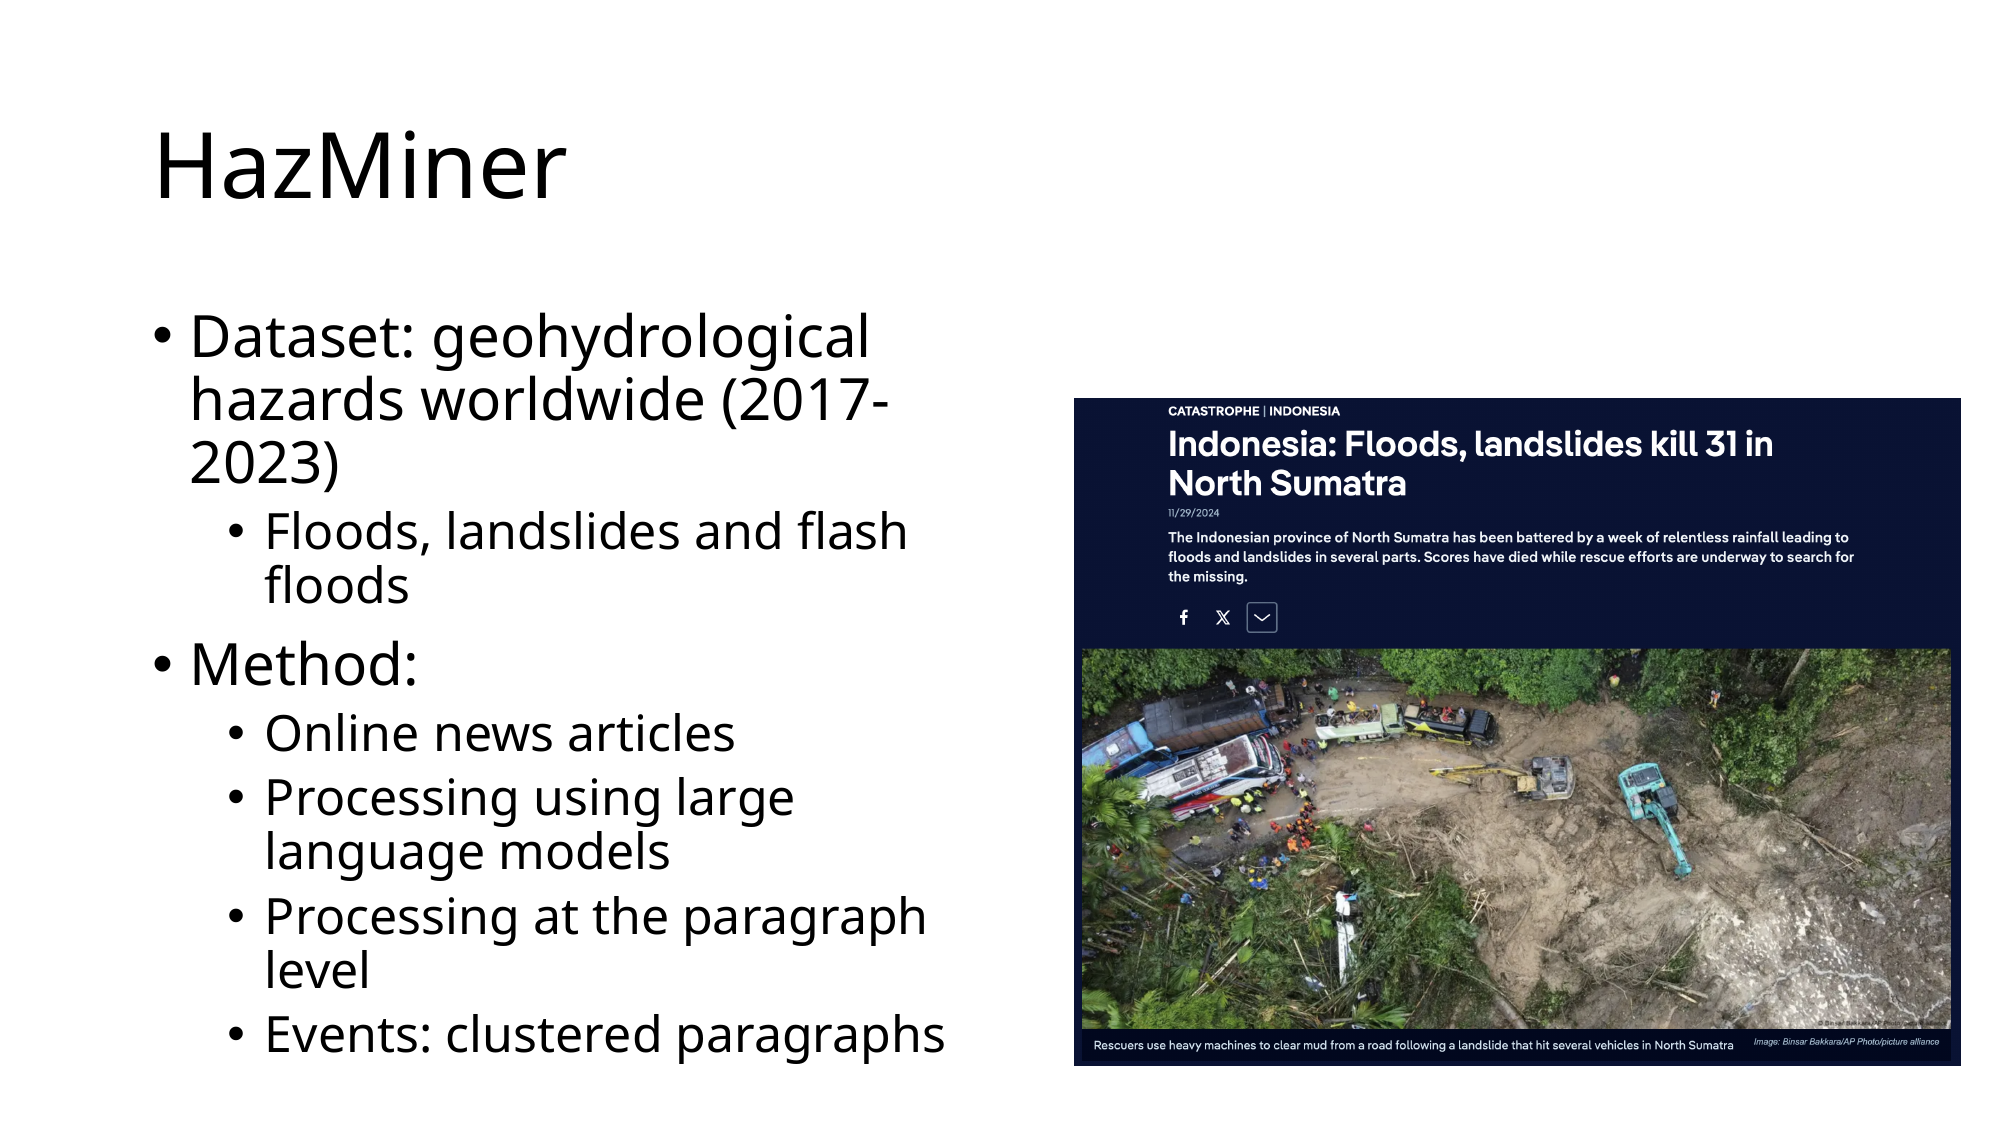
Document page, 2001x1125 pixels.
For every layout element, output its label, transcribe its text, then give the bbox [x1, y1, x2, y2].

picture [1074, 397, 1962, 1066]
list Dataset: geohydrological hazards worldwide (2017-2023) Floods, landslides and flash floods Method: Online news articles Processing using large language models Processing at the paragraph level Events: clustered paragraphs [137, 299, 1043, 1014]
title HazMiner [137, 59, 1863, 278]
